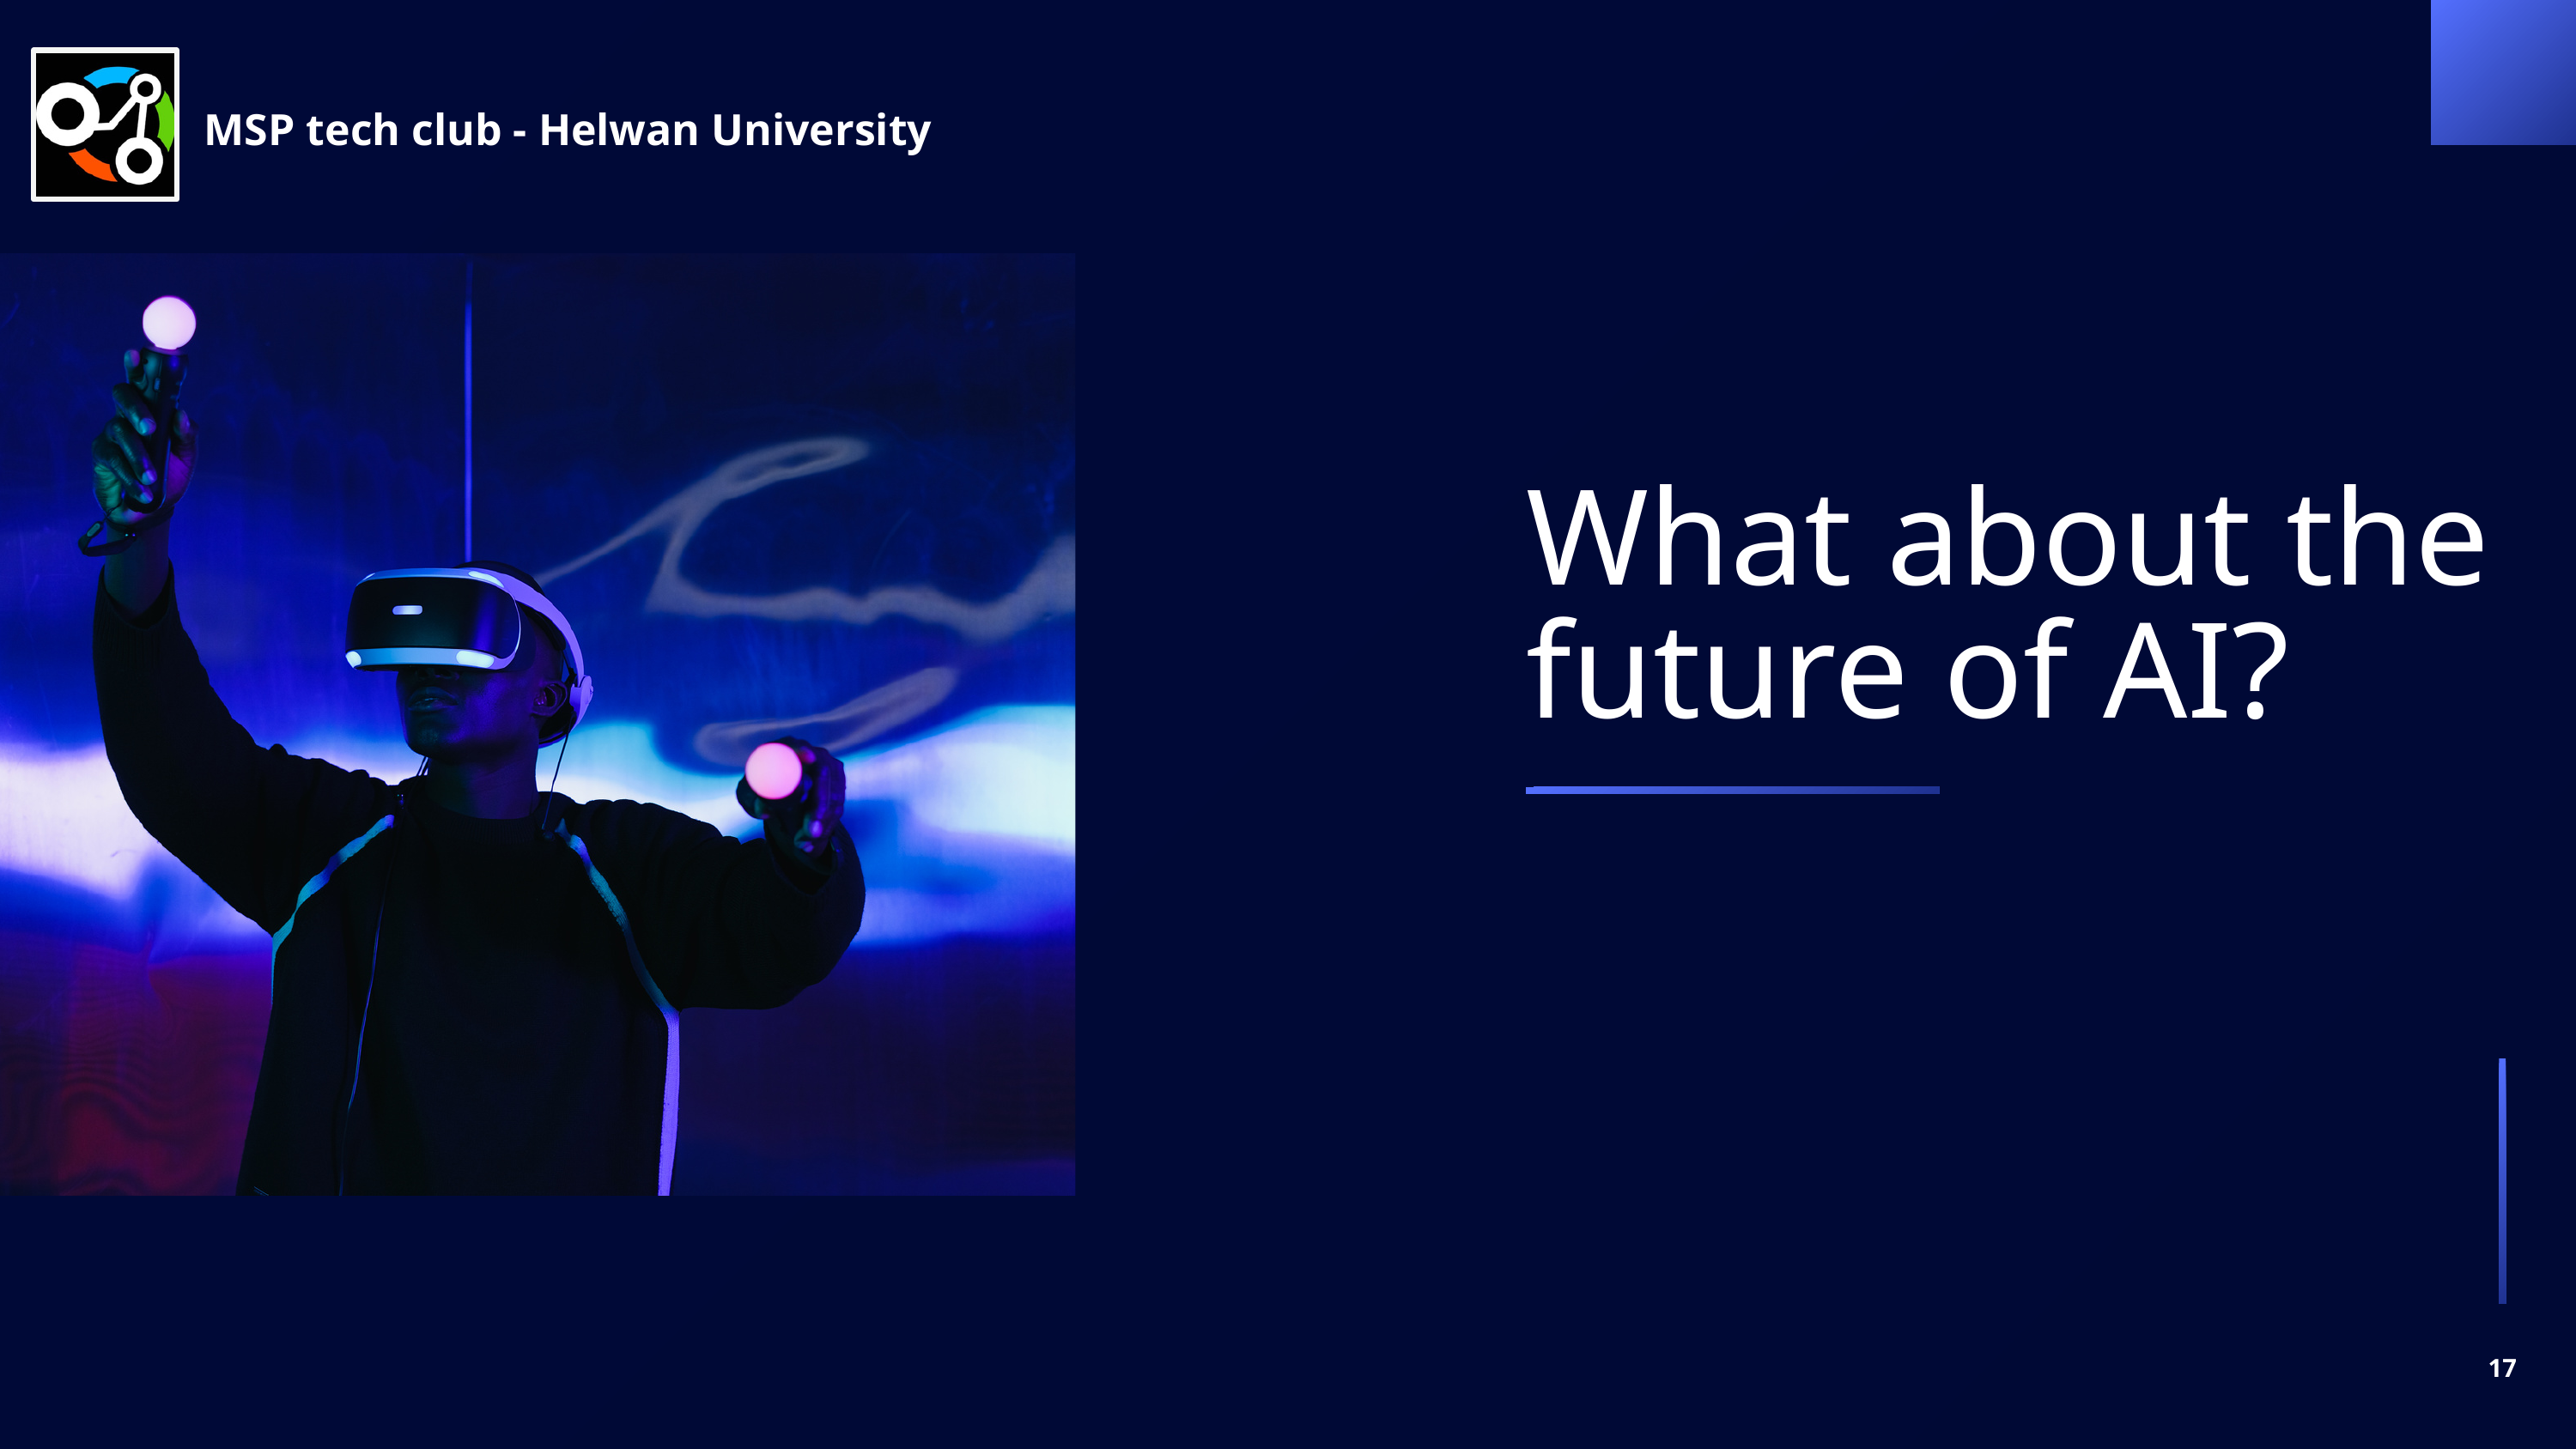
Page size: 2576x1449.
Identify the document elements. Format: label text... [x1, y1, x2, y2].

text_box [2430, 0, 2576, 145]
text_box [2499, 1058, 2506, 1304]
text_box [0, 252, 1076, 1196]
text_box 17 [2464, 1347, 2542, 1383]
text_box MSP tech club - Helwan University [204, 94, 986, 155]
text_box What about the future of AI? [1526, 477, 2506, 745]
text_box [1525, 786, 1940, 794]
text_box [33, 50, 178, 200]
